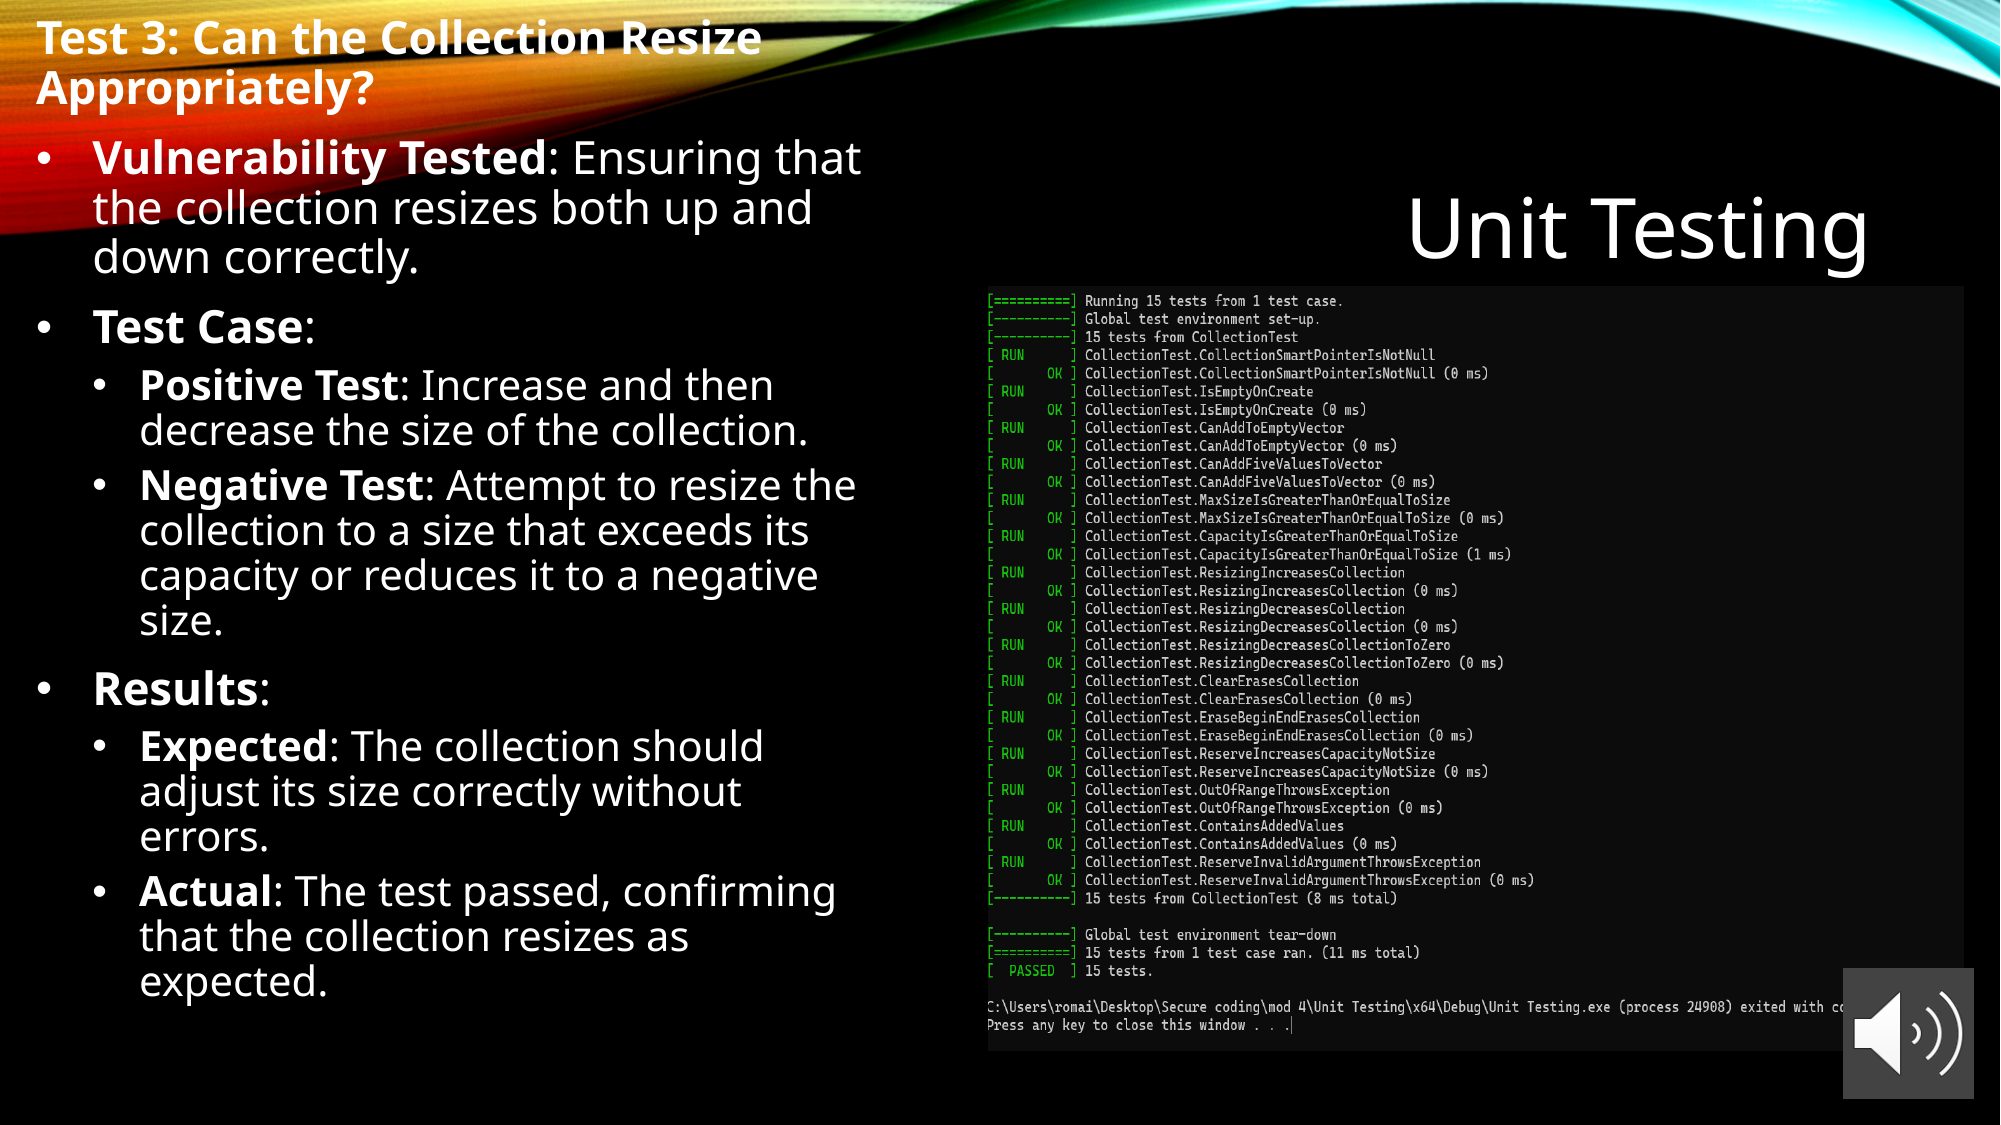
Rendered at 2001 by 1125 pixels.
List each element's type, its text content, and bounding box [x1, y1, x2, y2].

picture [988, 286, 1976, 1101]
picture [0, 0, 2000, 237]
list Test 3: Can the Collection Resize Appropriately? Vulnerability Tested: Ensuring that the collection resizes both up and down correctly. Test Case: Positive Test: Increase and then decrease the size of the collection. Negative Test: Attempt to resize the collection to a size that exceeds its capacity or reduces it to a negative size. Results: Expected: The collection should adjust its size correctly without errors. Actual: The test passed, confirming that the collection resizes as expected. [2, 8, 879, 1051]
title Unit Testing [879, 125, 1888, 338]
